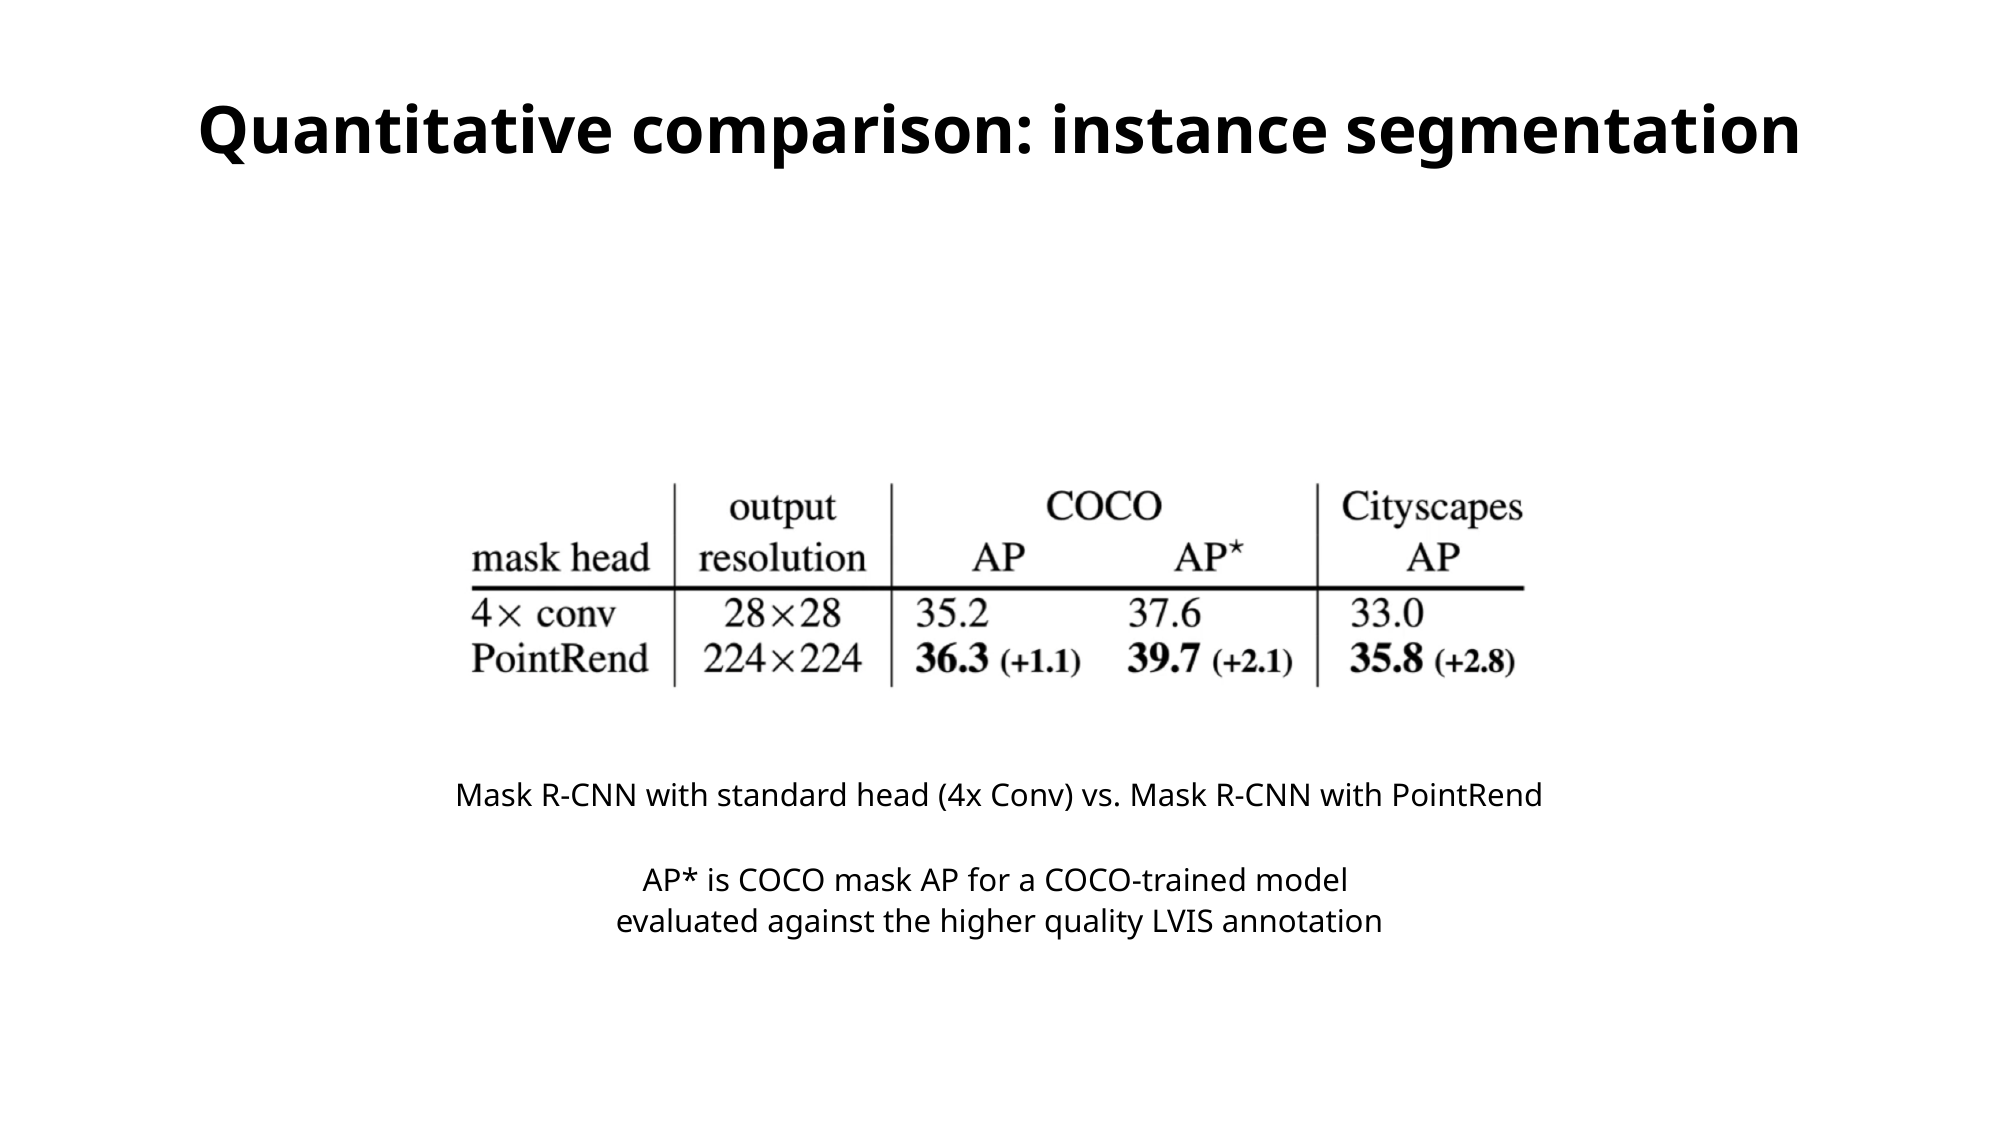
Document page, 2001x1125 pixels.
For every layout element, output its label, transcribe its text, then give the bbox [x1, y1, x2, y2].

text_box AP* is COCO mask AP for a COCO-trained model evaluated against the higher quality LVIS annotation [166, 848, 1834, 925]
text_box Quantitative comparison: instance segmentation [183, 90, 1851, 194]
text_box Mask R-CNN with standard head (4x Conv) vs. Mask R-CNN with PointRend [166, 763, 1834, 840]
picture [464, 459, 1536, 692]
